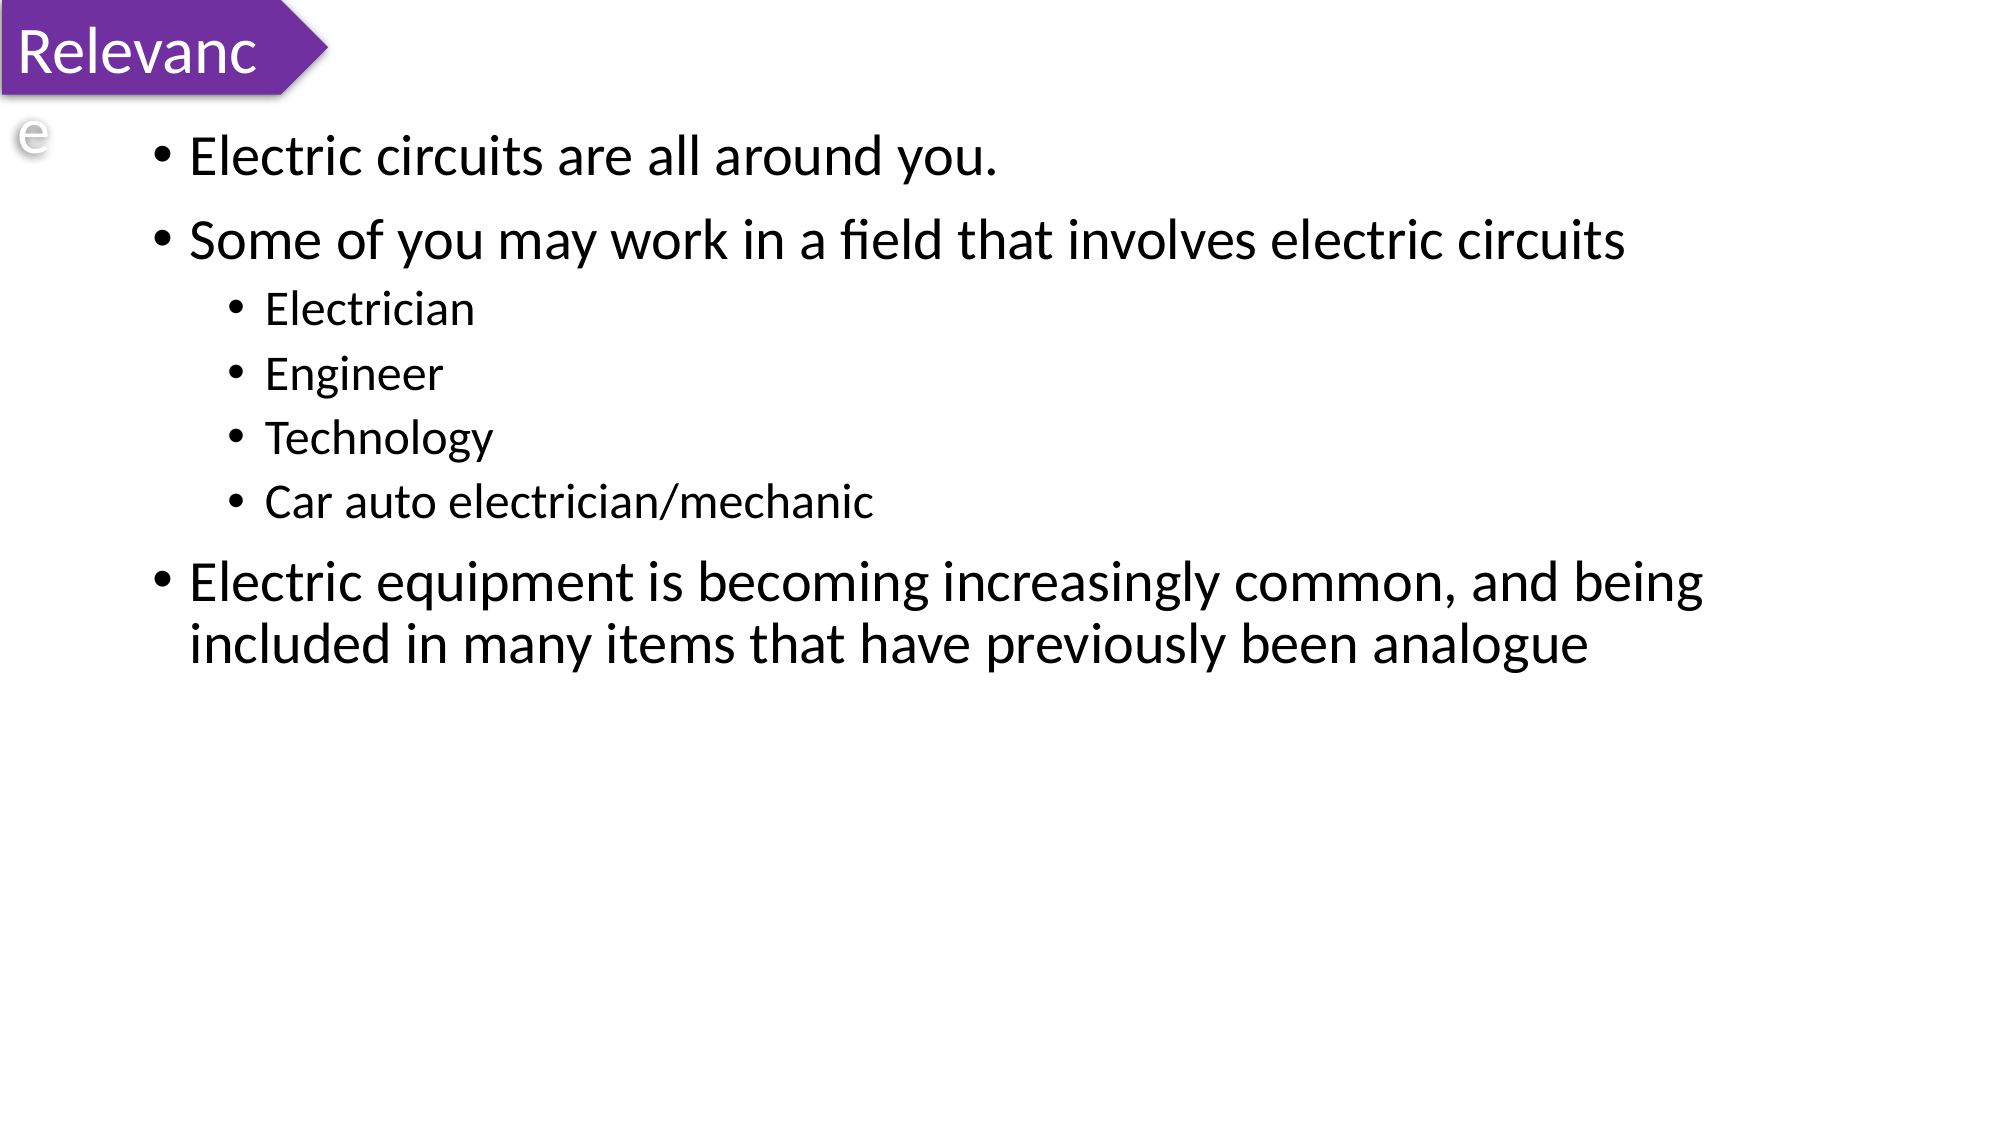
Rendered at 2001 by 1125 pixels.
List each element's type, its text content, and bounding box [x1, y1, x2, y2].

list Electric circuits are all around you. Some of you may work in a field that involves electric circuits Electrician Engineer Technology Car auto electrician/mechanic Electric equipment is becoming increasingly common, and being included in many items that have previously been analogue [137, 118, 1863, 997]
text_box Relevance [2, 0, 329, 95]
